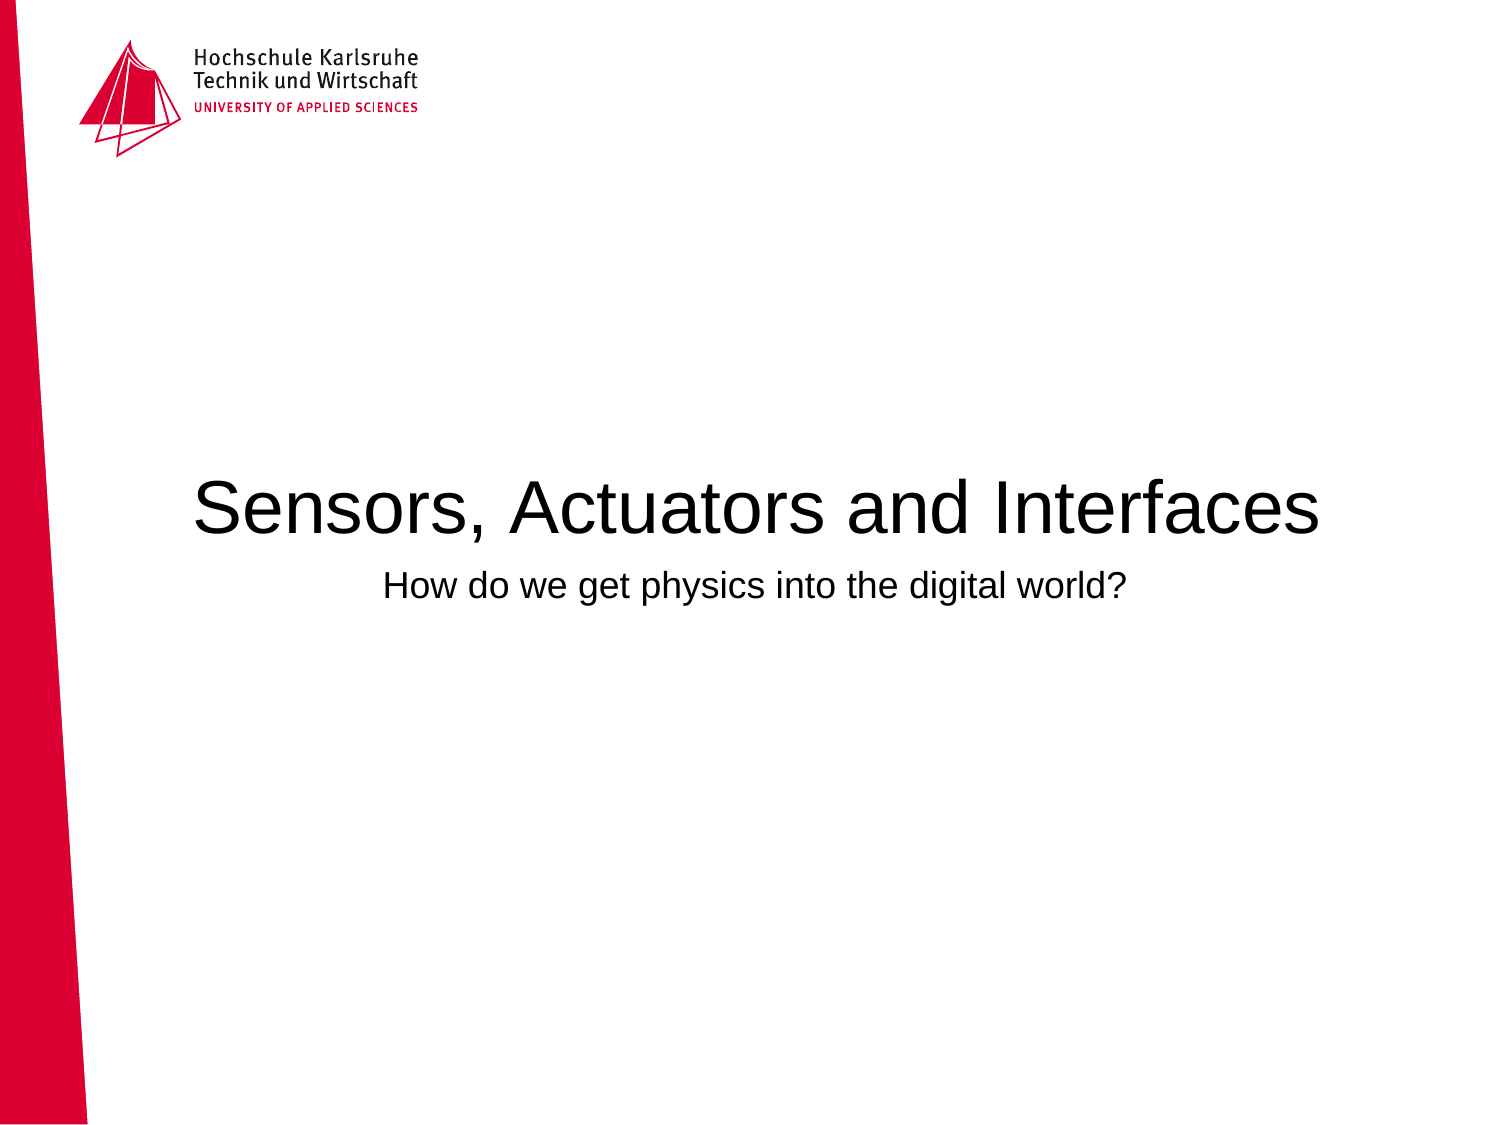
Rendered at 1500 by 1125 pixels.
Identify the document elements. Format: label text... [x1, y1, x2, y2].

title Sensors, Actuators and Interfaces [192, 458, 1470, 562]
text_box How do we get physics into the digital world? [367, 553, 1218, 614]
